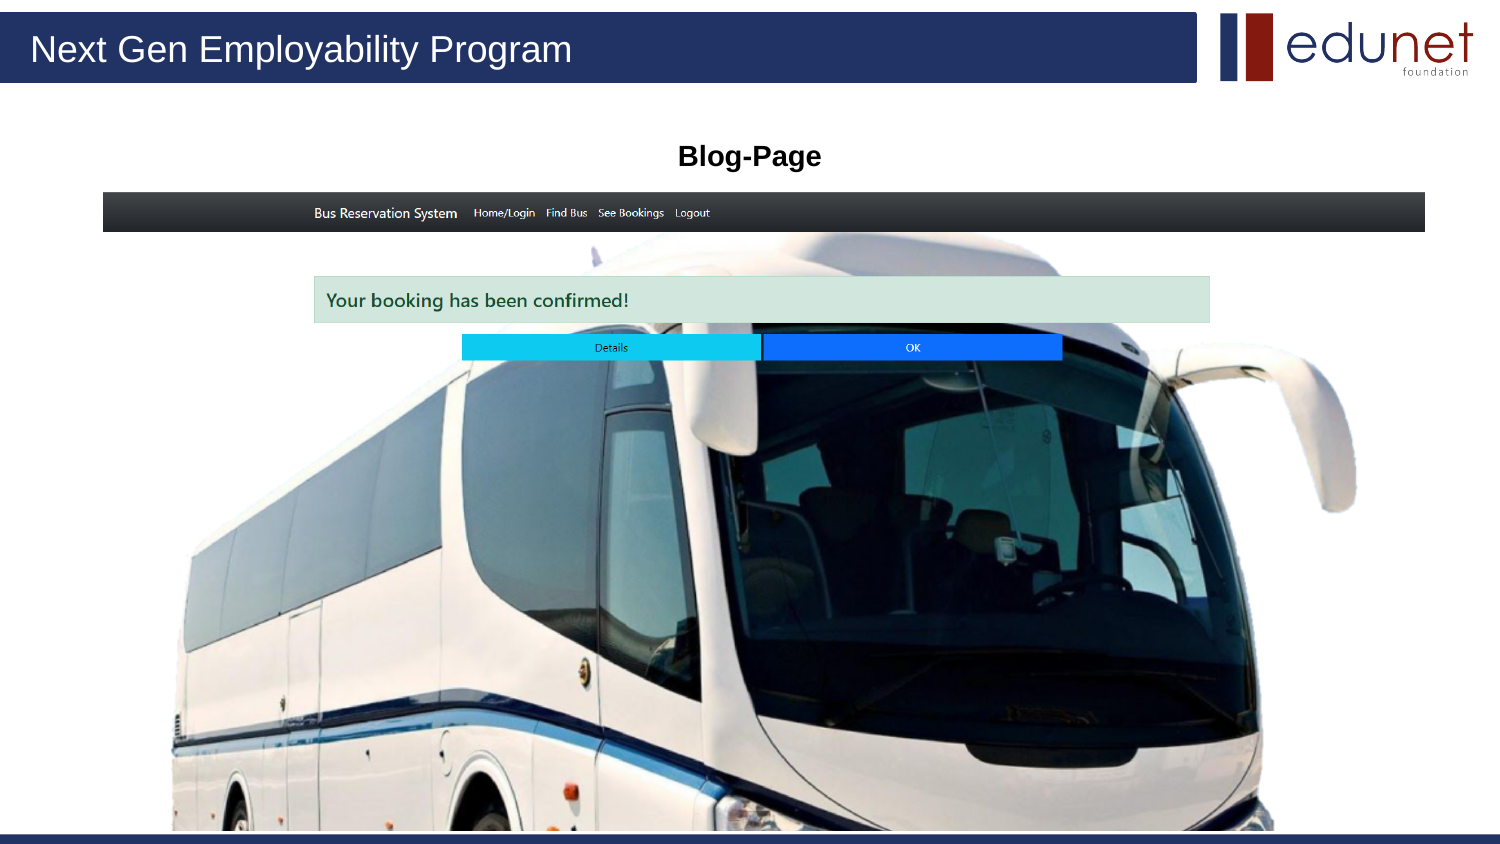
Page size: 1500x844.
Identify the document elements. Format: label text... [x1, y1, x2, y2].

title Blog-Page [103, 101, 1397, 191]
picture [102, 192, 1426, 832]
picture [1279, 14, 1482, 83]
